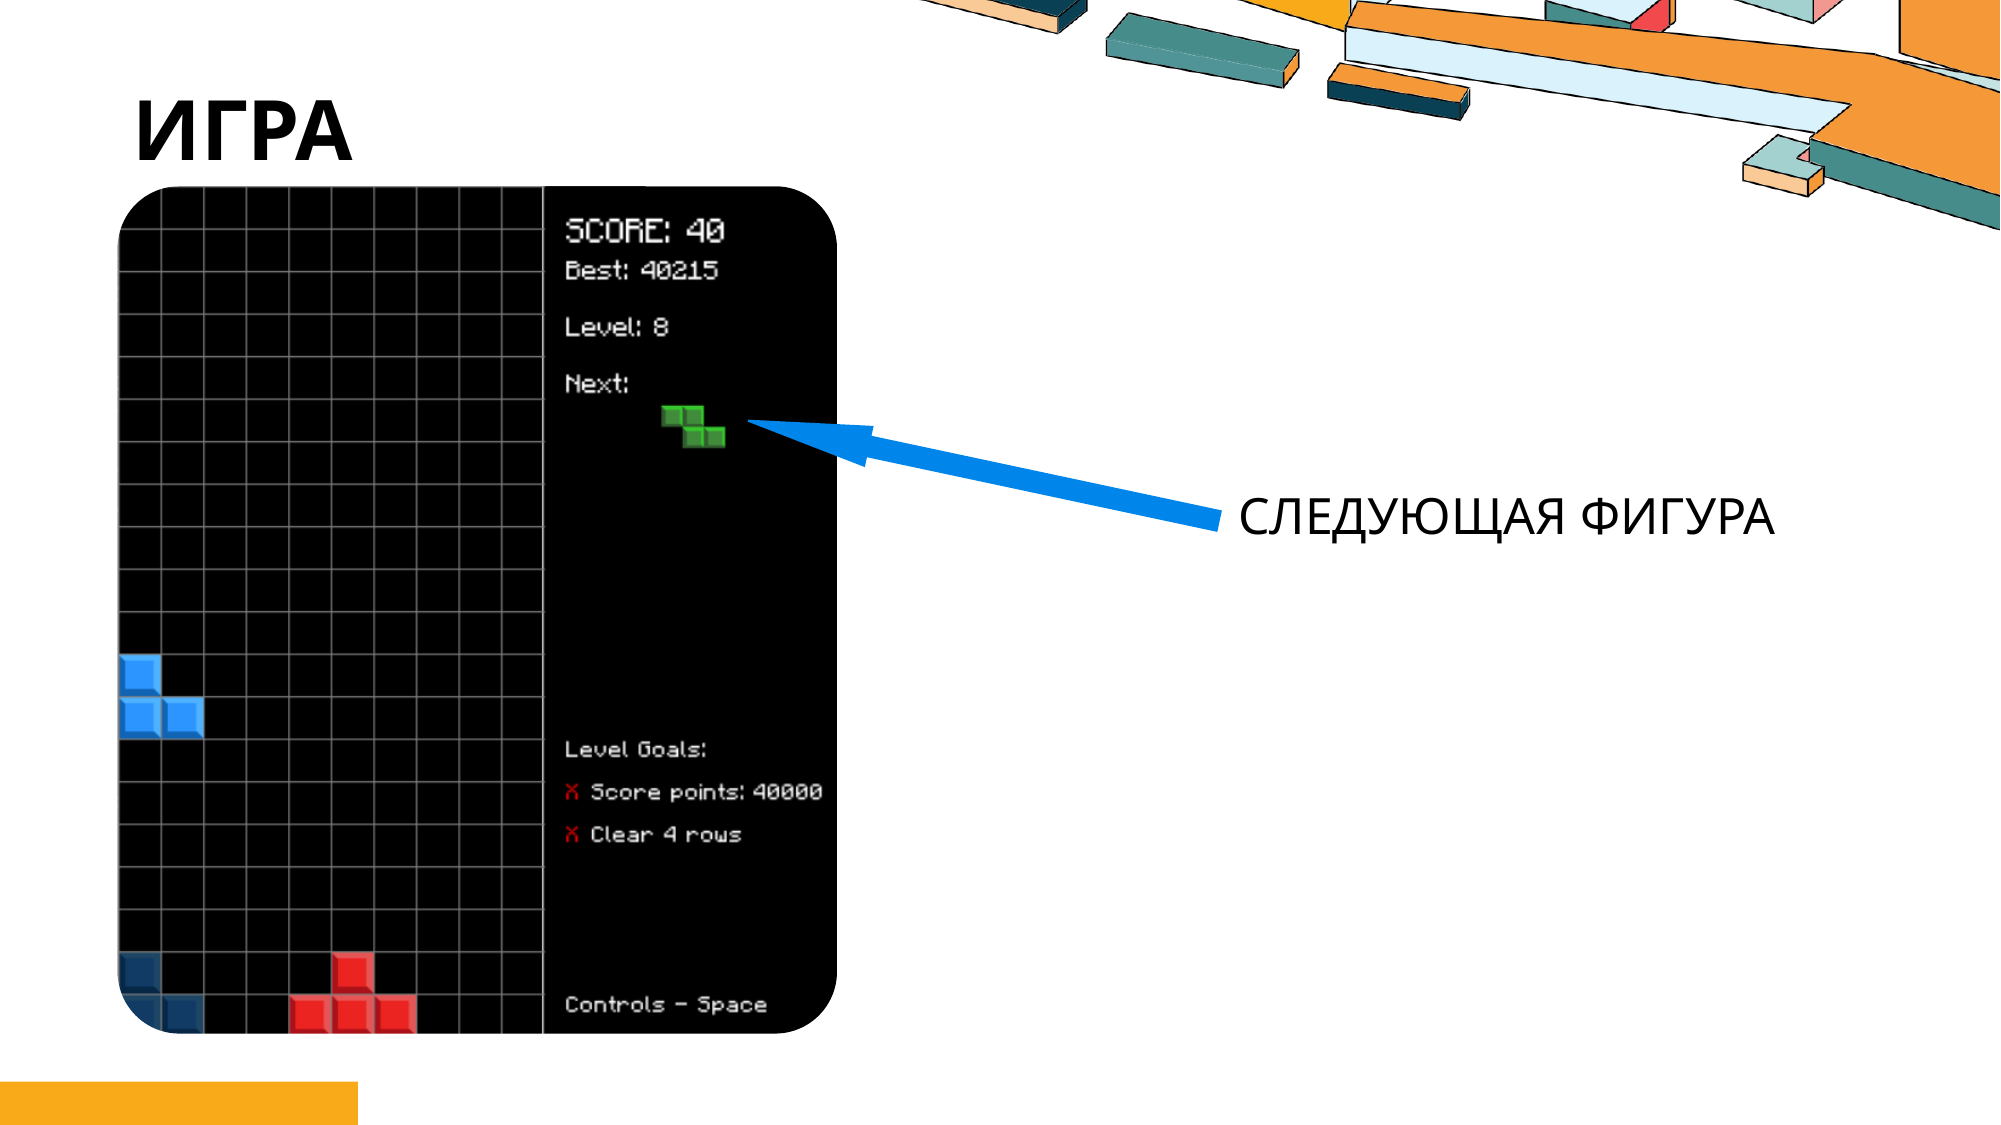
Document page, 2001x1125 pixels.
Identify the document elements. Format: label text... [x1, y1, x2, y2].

picture [117, 0, 2000, 1034]
text_box СЛЕДУЮЩАЯ ФИГУРА [1223, 477, 1815, 552]
text_box [837, 424, 1222, 532]
title ИГРА [117, 0, 1131, 187]
